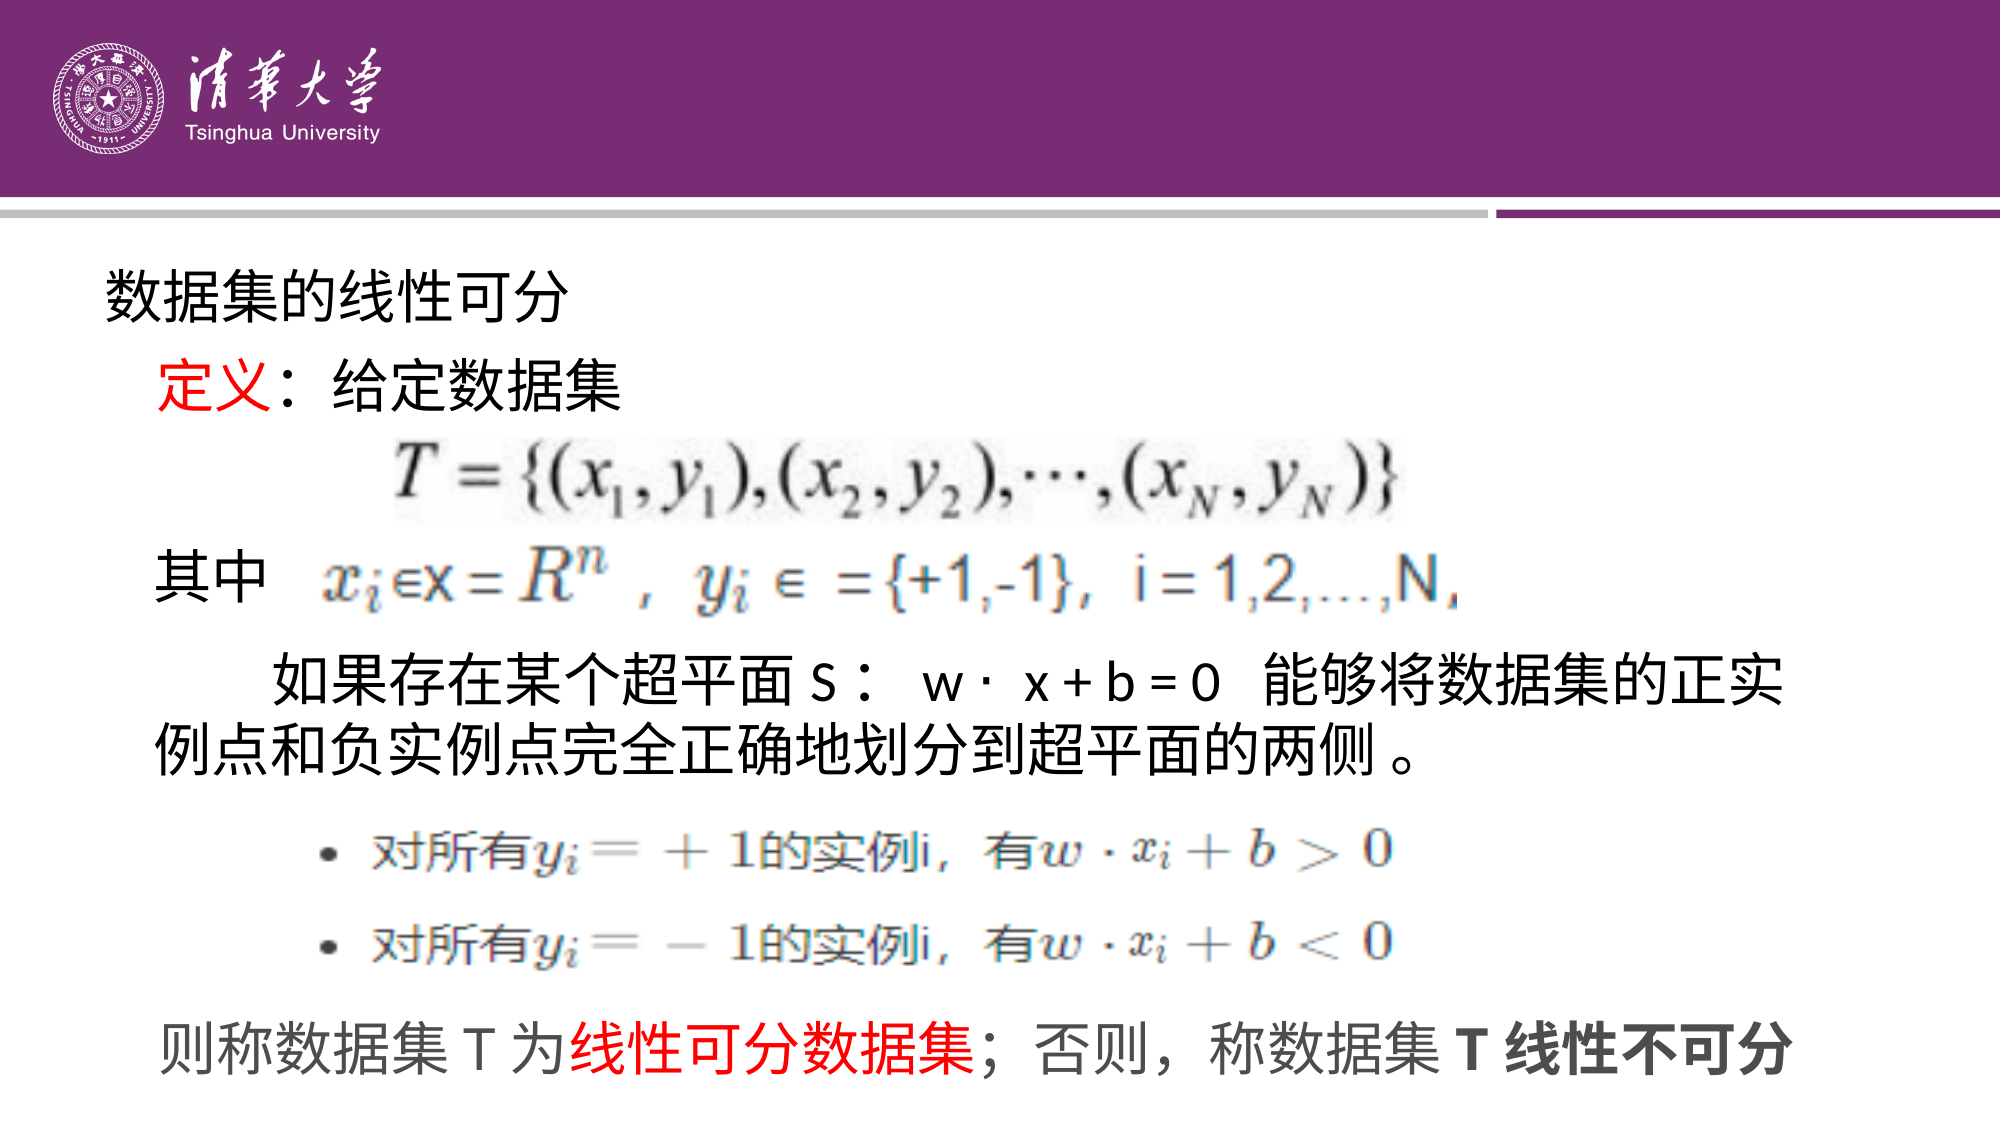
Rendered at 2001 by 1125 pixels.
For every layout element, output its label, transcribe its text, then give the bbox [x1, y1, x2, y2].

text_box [0, 0, 2000, 219]
picture [309, 532, 1457, 631]
text_box 数据集的线性可分 [50, 253, 599, 338]
text_box 其中 [139, 532, 309, 618]
text_box 定义：给定数据集 [141, 341, 638, 427]
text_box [287, 810, 1479, 985]
text_box 则称数据集T为线性可分数据集；否则，称数据集T线性不可分 [143, 1004, 1893, 1089]
picture [348, 427, 1418, 528]
text_box 如果存在某个超平面S：w ⋅ x + b = 0 能够将数据集的正实例点和负实例点完全正确地划分到超平面的两侧 。 [139, 636, 1835, 791]
